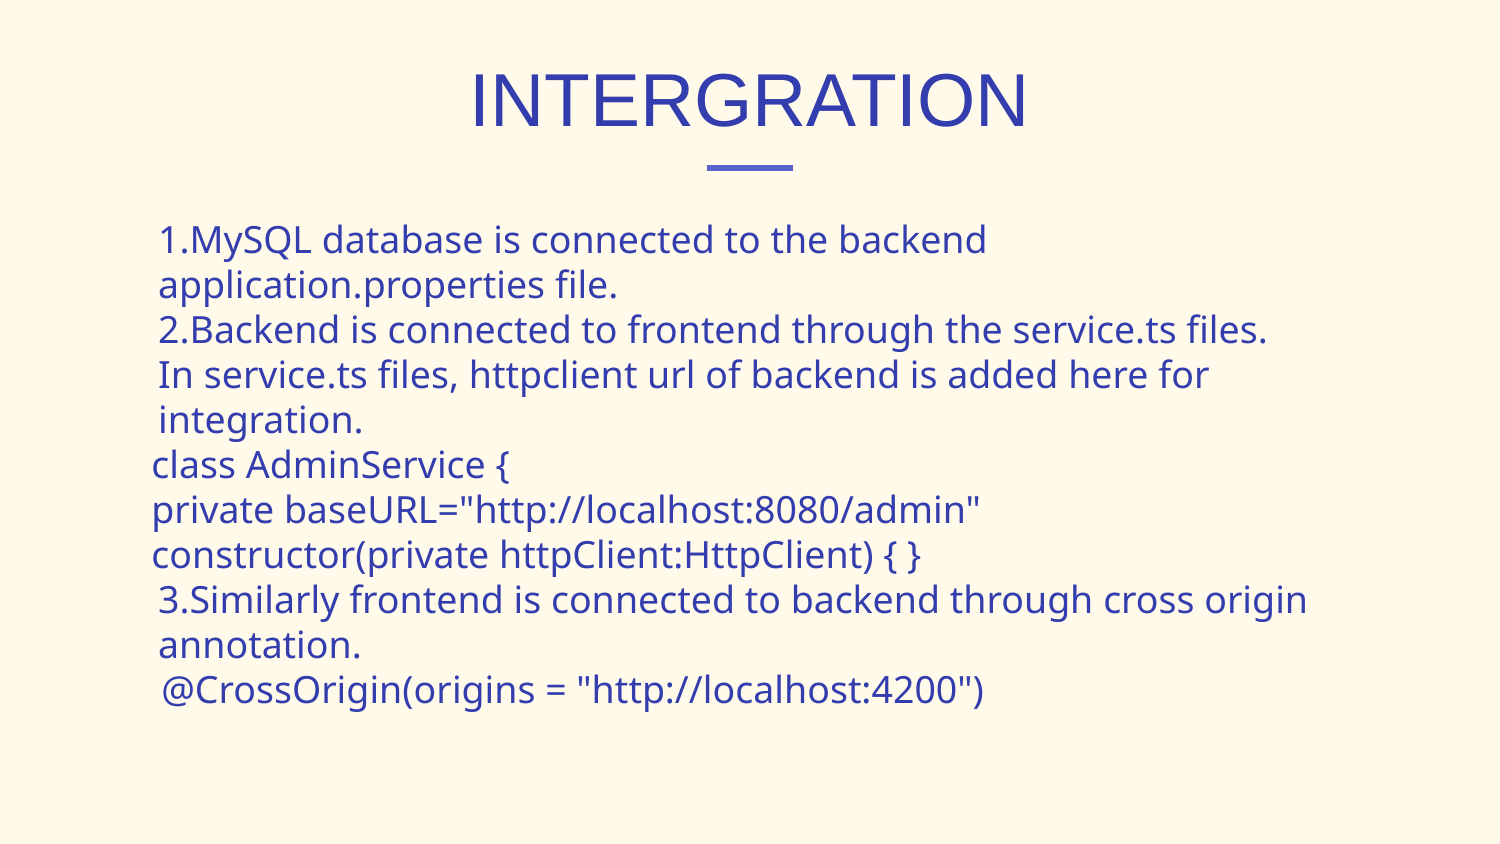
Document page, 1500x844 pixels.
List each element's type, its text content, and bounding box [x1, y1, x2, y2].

list 1.MySQL database is connected to the backend application.properties file. 2.Backend is connected to frontend through the service.ts files. In service.ts files, httpclient url of backend is added here for integration. class AdminService { private baseURL="http://localhost:8080/admin" constructor(private httpClient:HttpClient) { } 3.Similarly frontend is connected to backend through cross origin annotation. @CrossOrigin(origins = "http://localhost:4200") [116, 201, 1383, 762]
title INTERGRATION [116, 33, 1383, 157]
